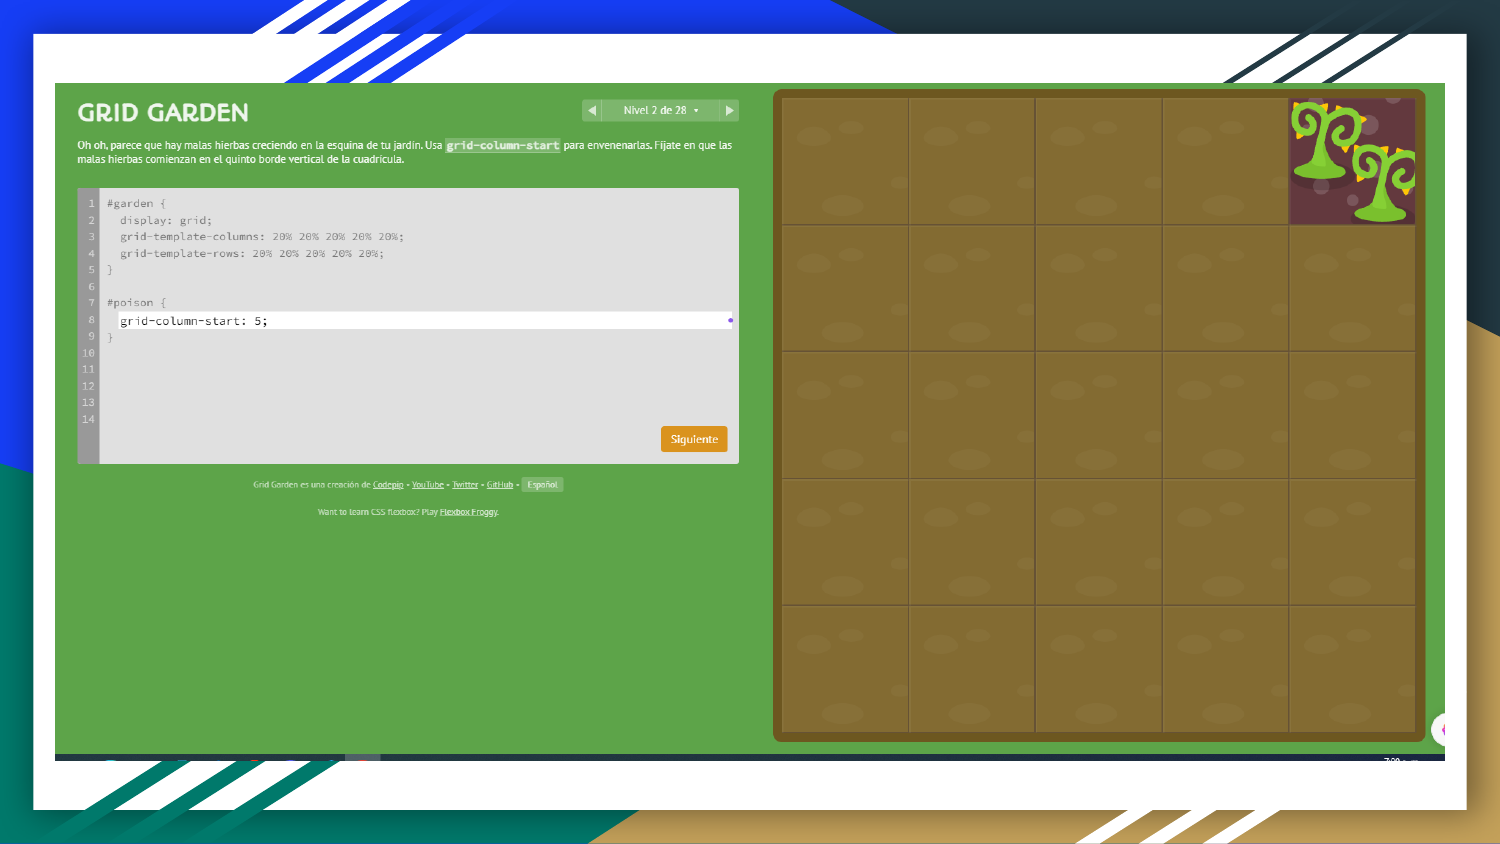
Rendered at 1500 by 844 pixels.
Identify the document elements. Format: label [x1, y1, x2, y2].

picture [54, 83, 1446, 761]
